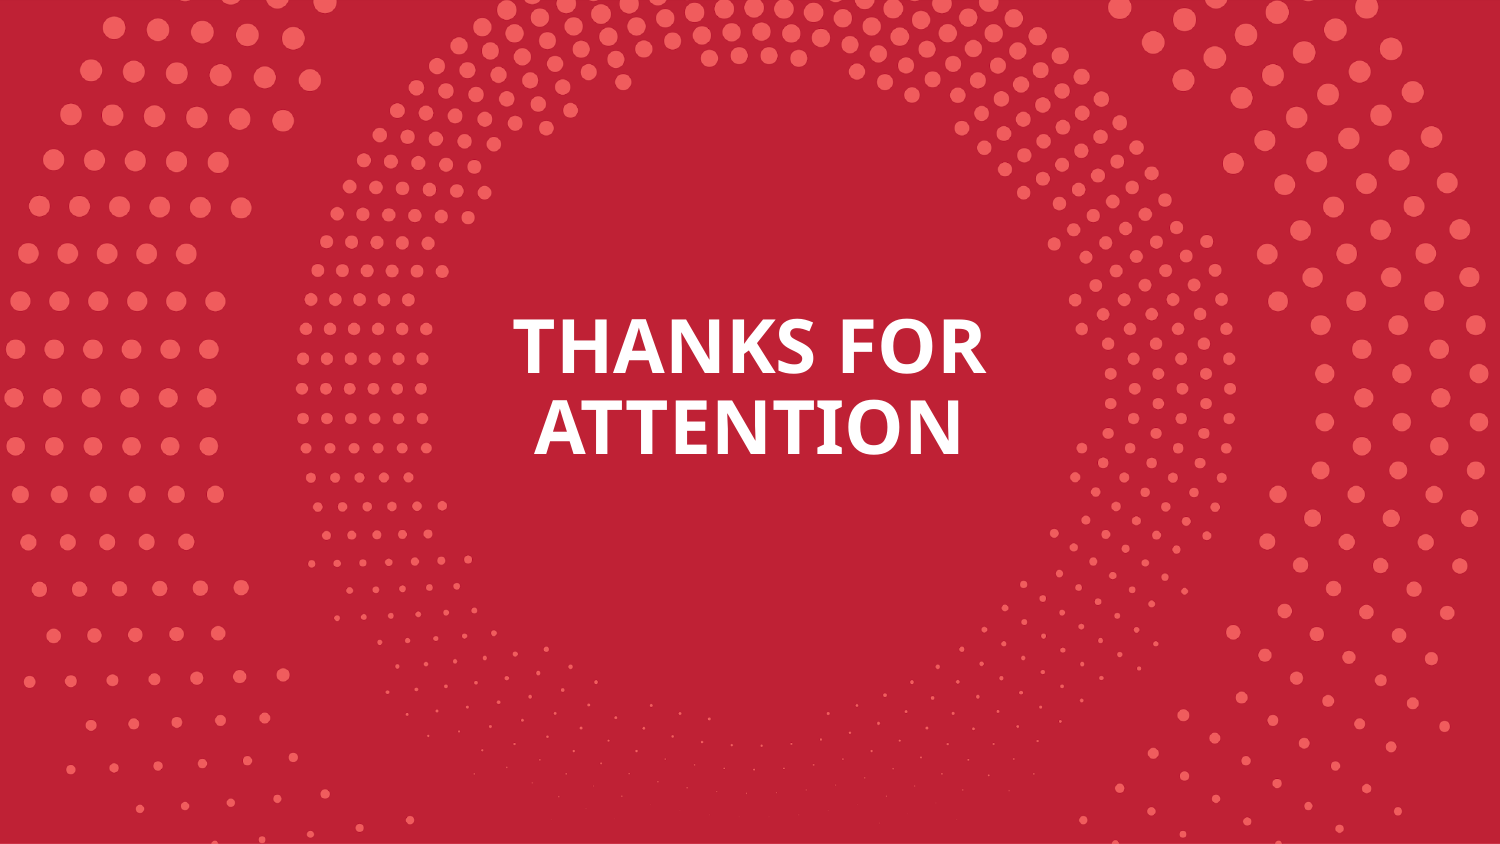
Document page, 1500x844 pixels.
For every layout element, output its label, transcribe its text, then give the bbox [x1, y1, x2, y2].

title THANKS FOR ATTENTION [466, 302, 1034, 541]
picture [0, 0, 1500, 844]
